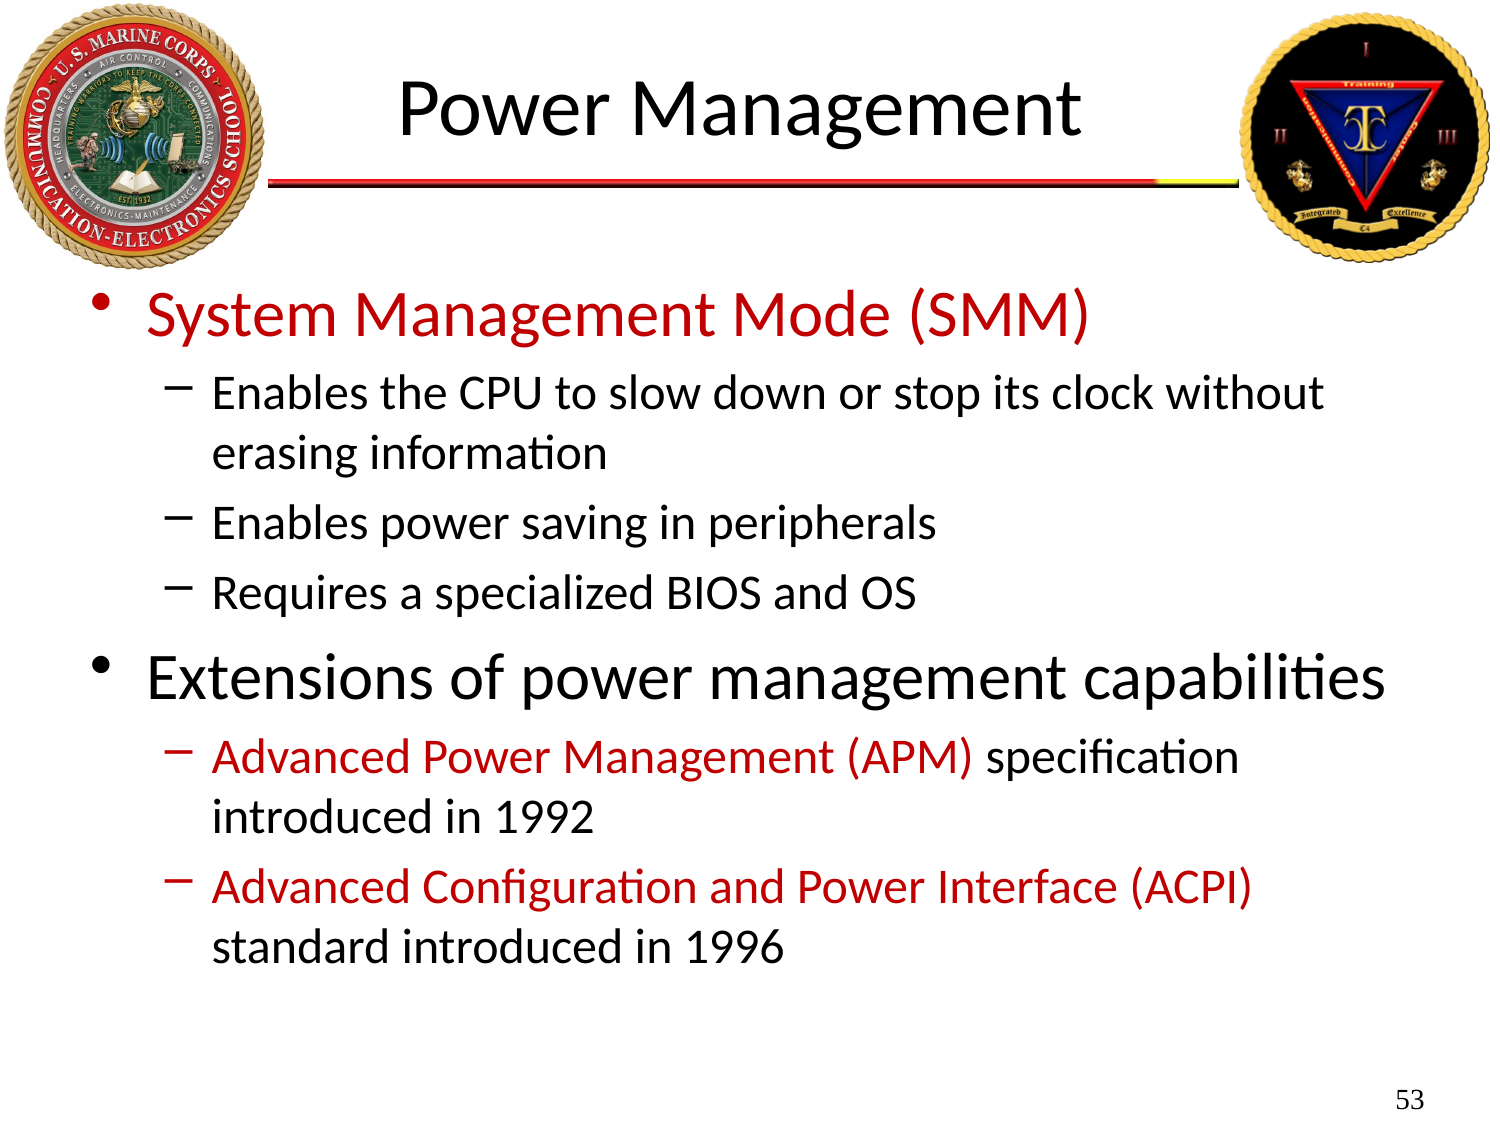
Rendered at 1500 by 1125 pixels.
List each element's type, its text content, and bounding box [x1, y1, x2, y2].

picture [1239, 12, 1490, 263]
picture [0, 0, 268, 274]
list System Management Mode (SMM) Enables the CPU to slow down or stop its clock without erasing information Enables power saving in peripherals Requires a specialized BIOS and OS Extensions of power management capabilities Advanced Power Management (APM) specification introduced in 1992 Advanced Configuration and Power Interface (ACPI) standard introduced in 1996 [75, 262, 1425, 1005]
title Power Management [75, 45, 1425, 233]
